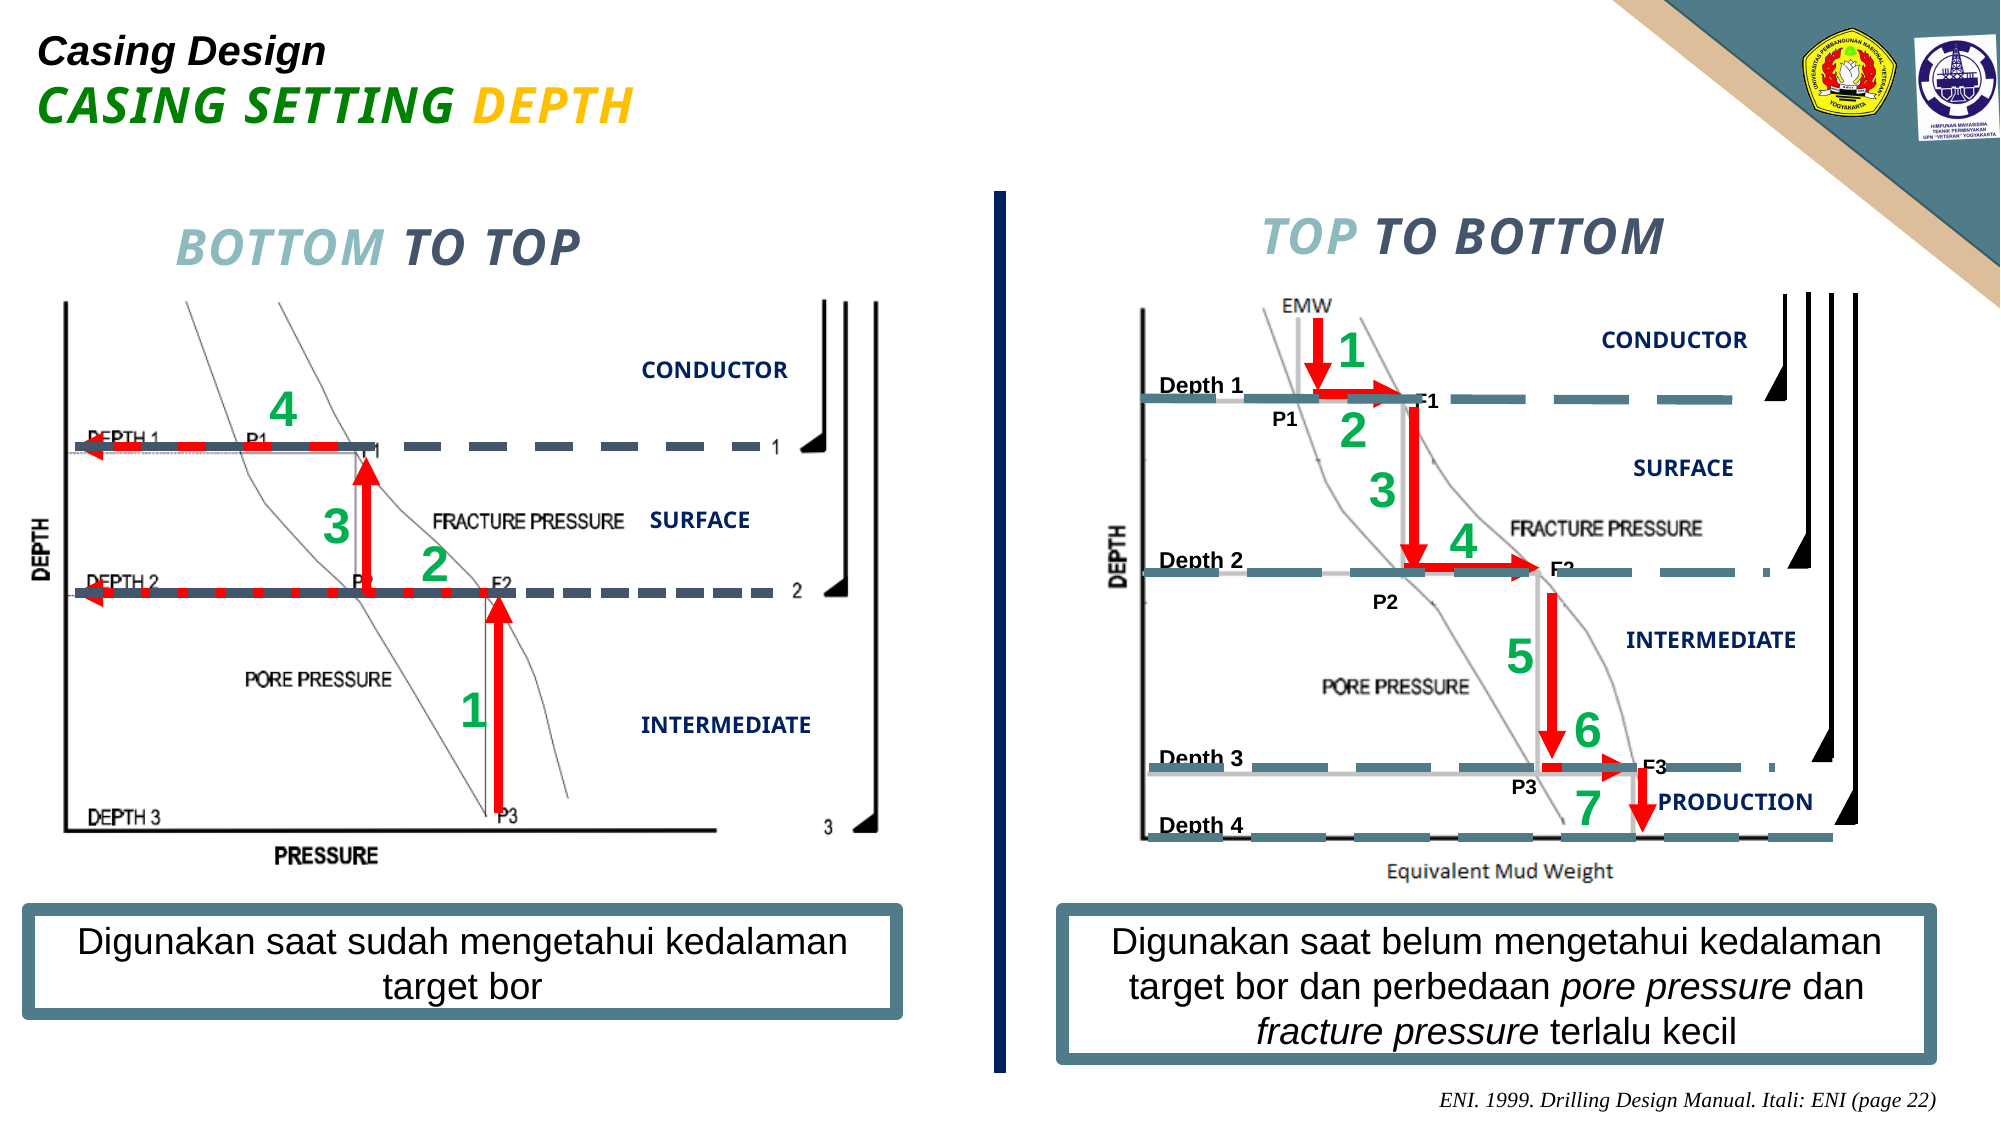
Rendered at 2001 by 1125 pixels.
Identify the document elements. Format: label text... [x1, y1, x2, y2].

text_box [1663, 0, 2000, 268]
text_box ENI. 1999. Drilling Design Manual. Itali: ENI (page 22) [1424, 1073, 1952, 1125]
picture [1795, 23, 1899, 121]
picture [1077, 291, 1847, 913]
text_box Digunakan saat sudah mengetahui kedalaman target bor [28, 909, 897, 1015]
text_box Digunakan saat belum mengetahui kedalaman target bor dan perbedaan pore pressure dan fracture pressure terlalu kecil [1062, 909, 1931, 1060]
text_box TOP TO BOTTOM [1245, 196, 1748, 272]
text_box CASING SETTING DEPTH [22, 66, 1494, 141]
text_box BOTTOM TO TOP [160, 208, 664, 284]
text_box Casing Design [22, 15, 1631, 81]
picture [0, 284, 897, 877]
picture [1915, 35, 2000, 141]
text_box [1847, 788, 1855, 825]
text_box [1612, 0, 2000, 309]
